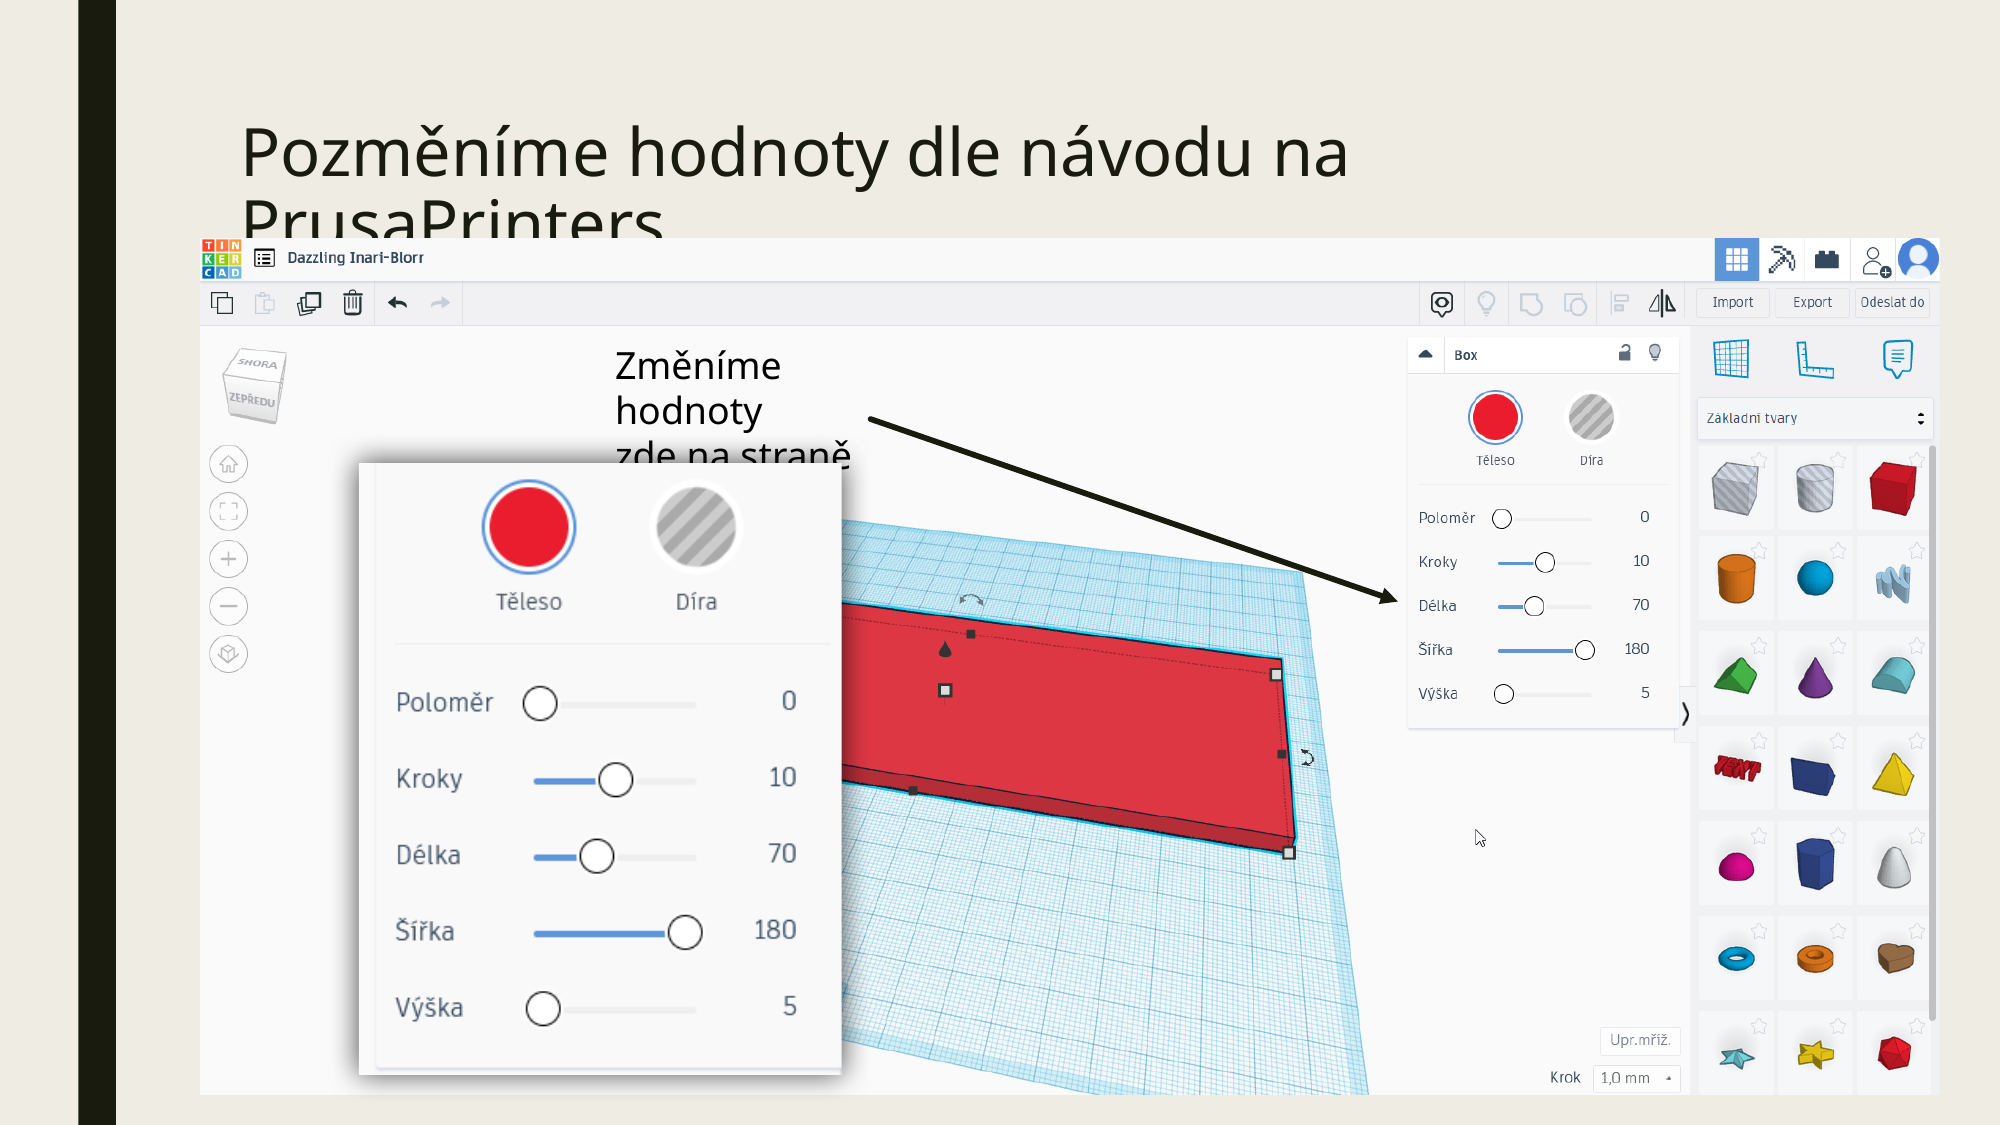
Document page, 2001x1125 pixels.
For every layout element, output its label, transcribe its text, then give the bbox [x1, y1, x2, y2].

picture [199, 237, 1940, 1095]
title Pozměníme hodnoty dle návodu na PrusaPrinters [225, 112, 1800, 237]
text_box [870, 418, 1398, 602]
